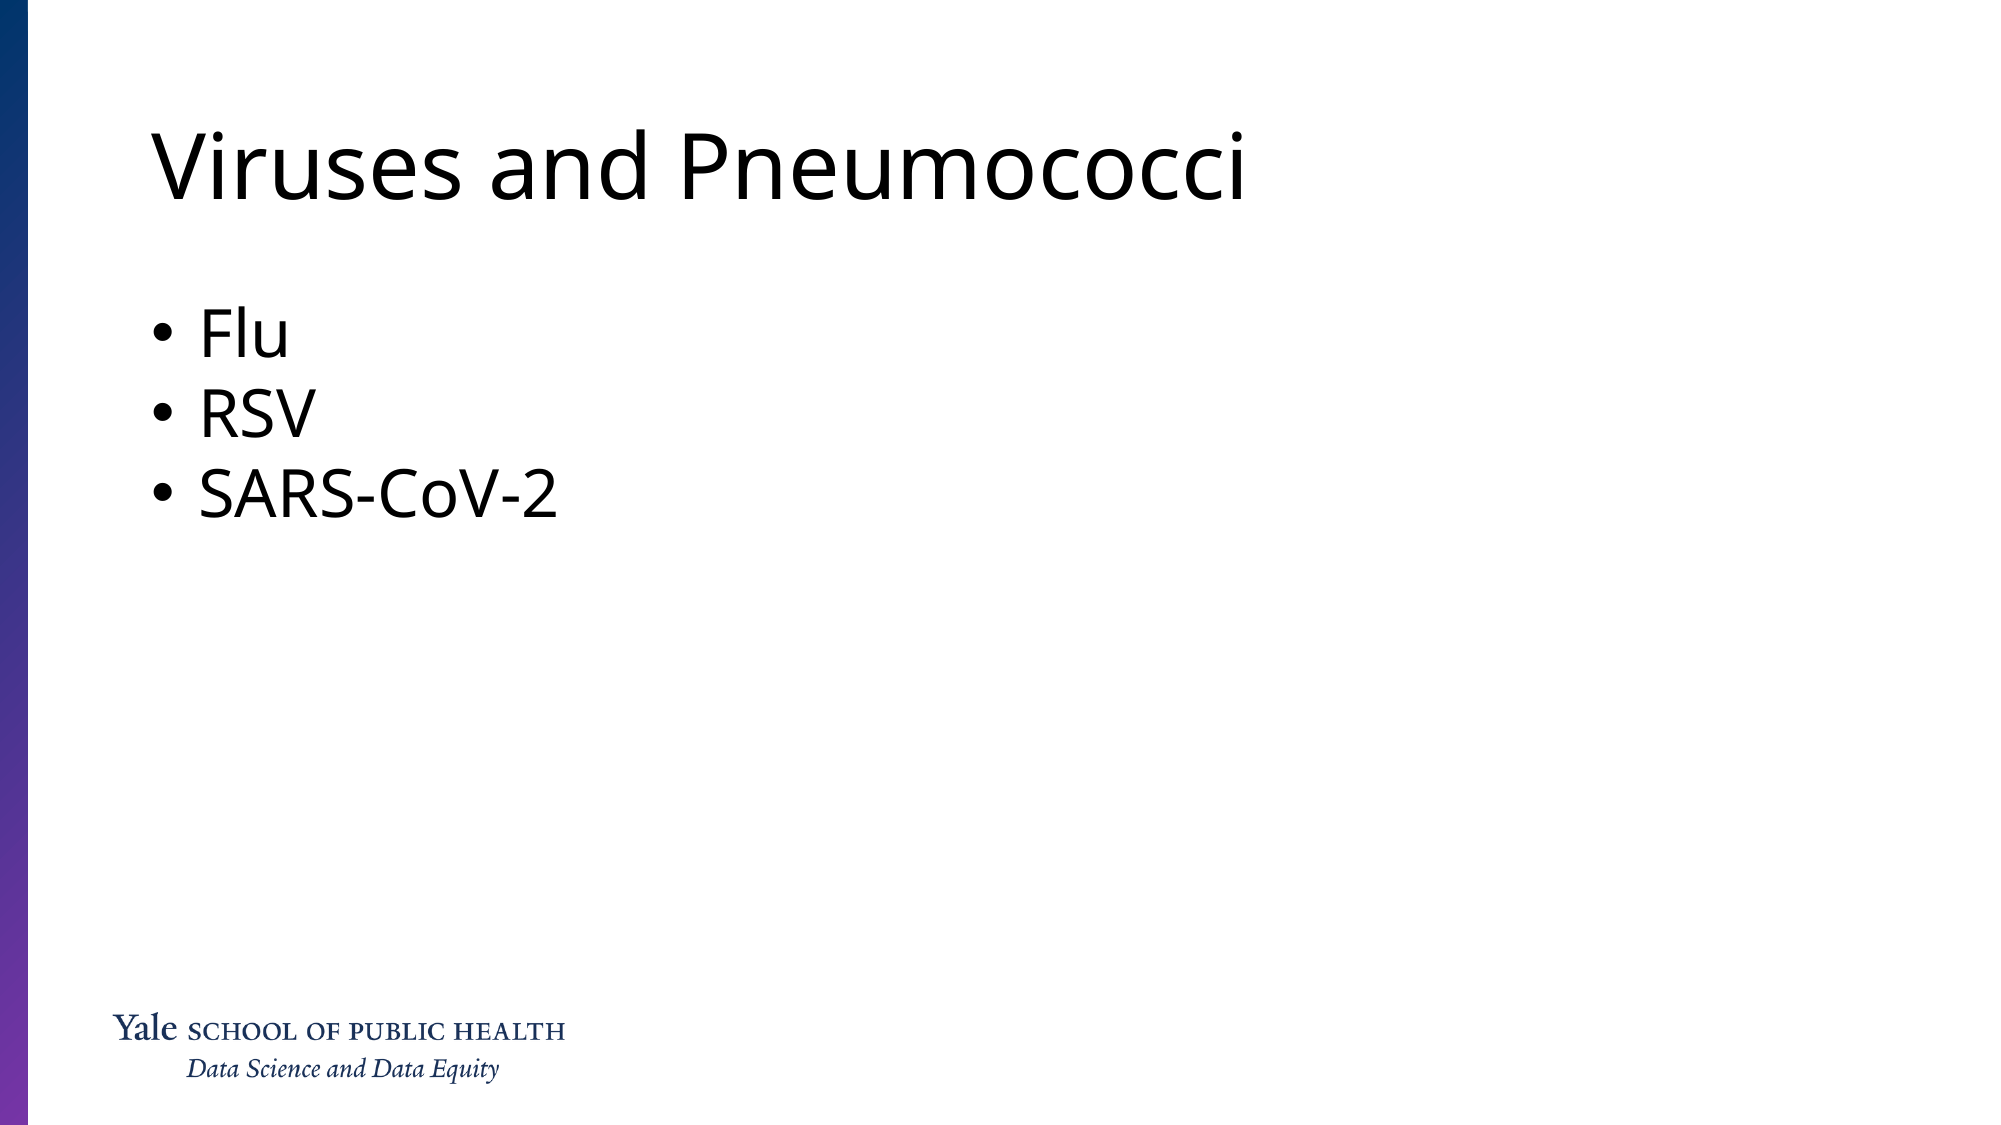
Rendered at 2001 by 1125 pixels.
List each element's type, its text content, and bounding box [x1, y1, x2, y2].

text_box Flu RSV SARS-CoV-2 [136, 283, 1676, 539]
list Viruses and Pneumococci [136, 112, 1842, 234]
picture [112, 1012, 565, 1084]
